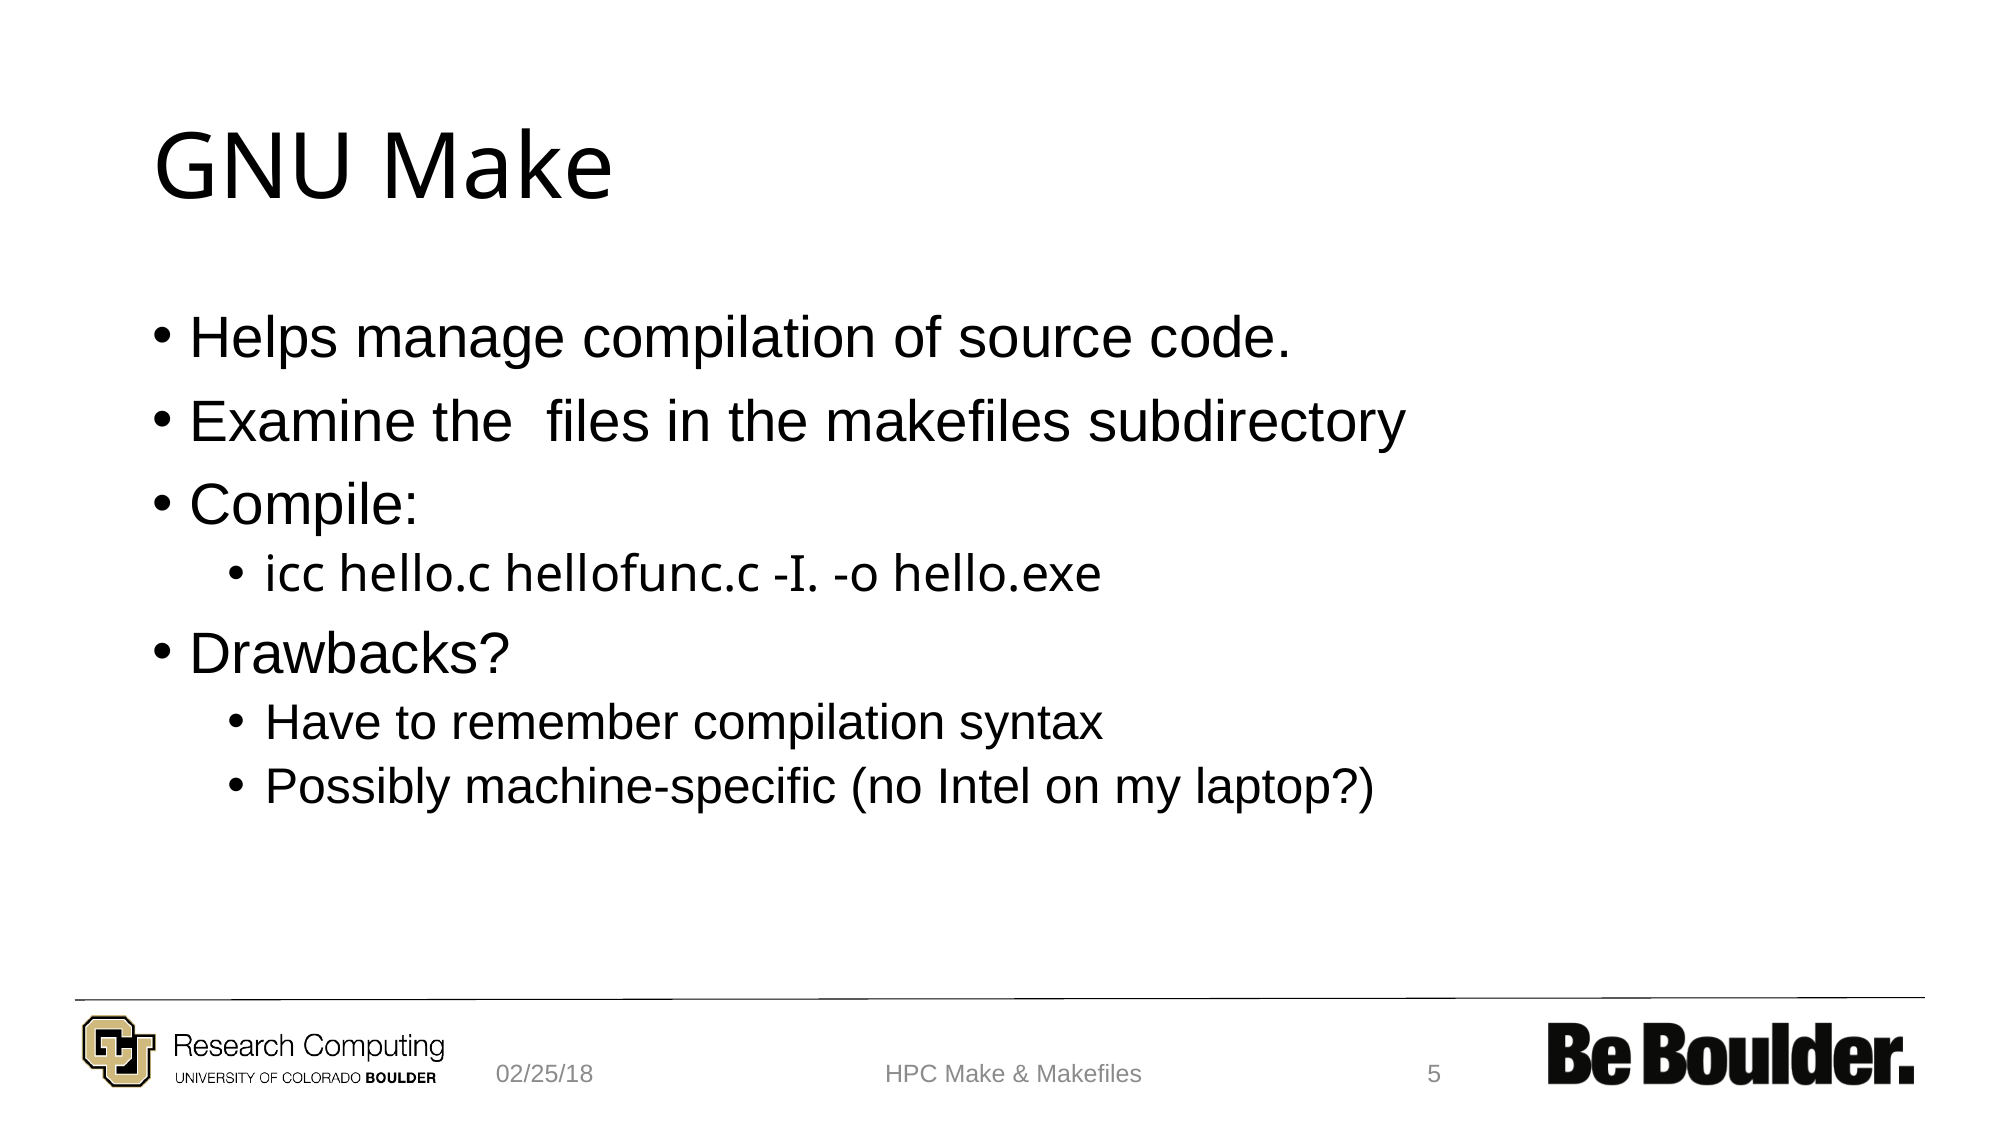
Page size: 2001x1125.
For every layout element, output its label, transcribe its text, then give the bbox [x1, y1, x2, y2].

picture [81, 1015, 444, 1088]
slide_number 5 [1412, 1042, 1525, 1103]
picture [1524, 1015, 1938, 1088]
footer HPC Make & Makefiles [676, 1042, 1352, 1103]
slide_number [480, 1042, 615, 1103]
list Helps manage compilation of source code. Examine the files in the makefiles subdirectory Compile: icc hello.c hellofunc.c -I. -o hello.exe Drawbacks? Have to remember compilation syntax Possibly machine-specific (no Intel on my laptop?) [137, 299, 1863, 983]
title GNU Make [137, 59, 1863, 278]
